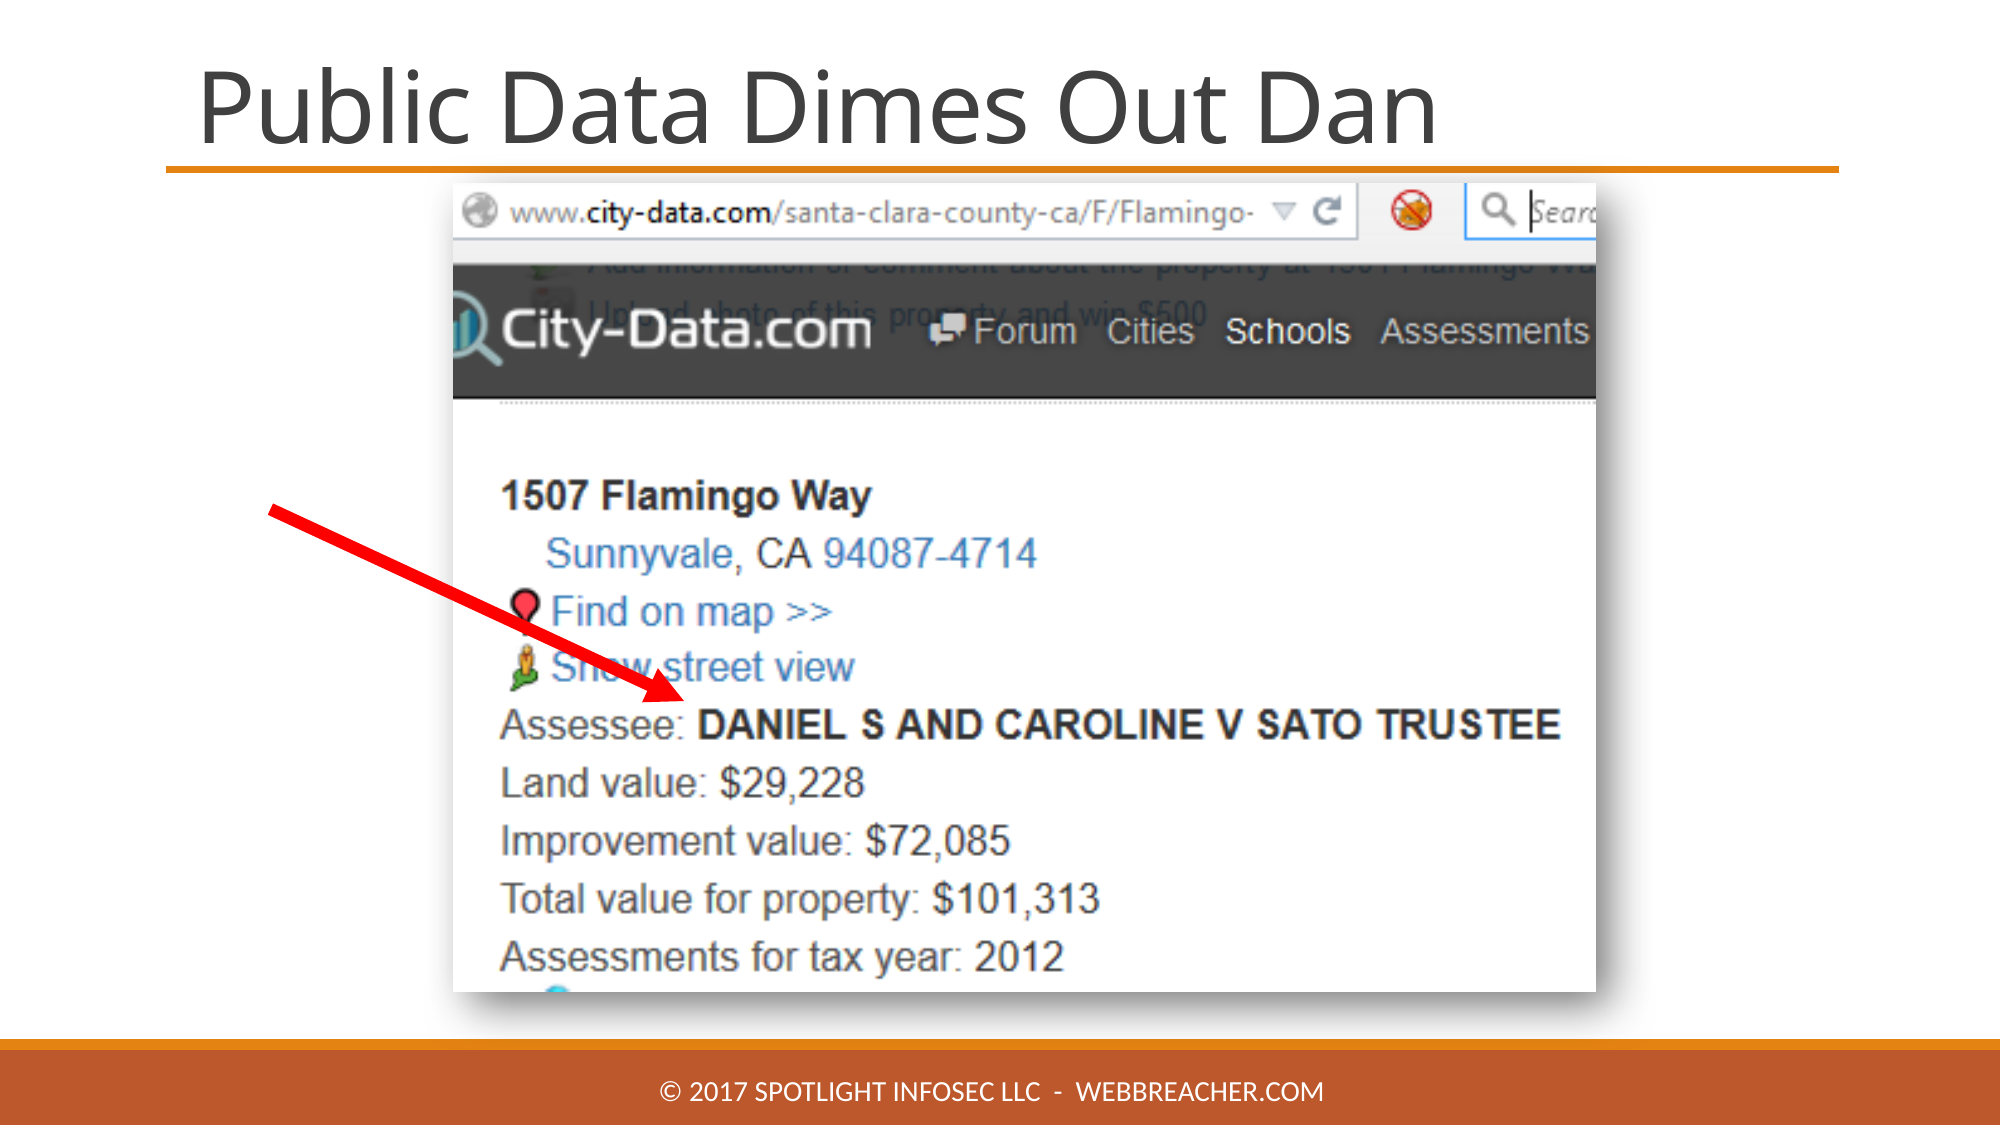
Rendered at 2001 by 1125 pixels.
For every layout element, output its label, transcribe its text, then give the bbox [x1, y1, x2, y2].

footer © 2017 Spotlight Infosec LLC - WebBreacher.com [441, 1059, 1543, 1120]
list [453, 183, 1597, 992]
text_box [269, 508, 685, 702]
title Public Data Dimes Out Dan [180, 47, 1830, 172]
